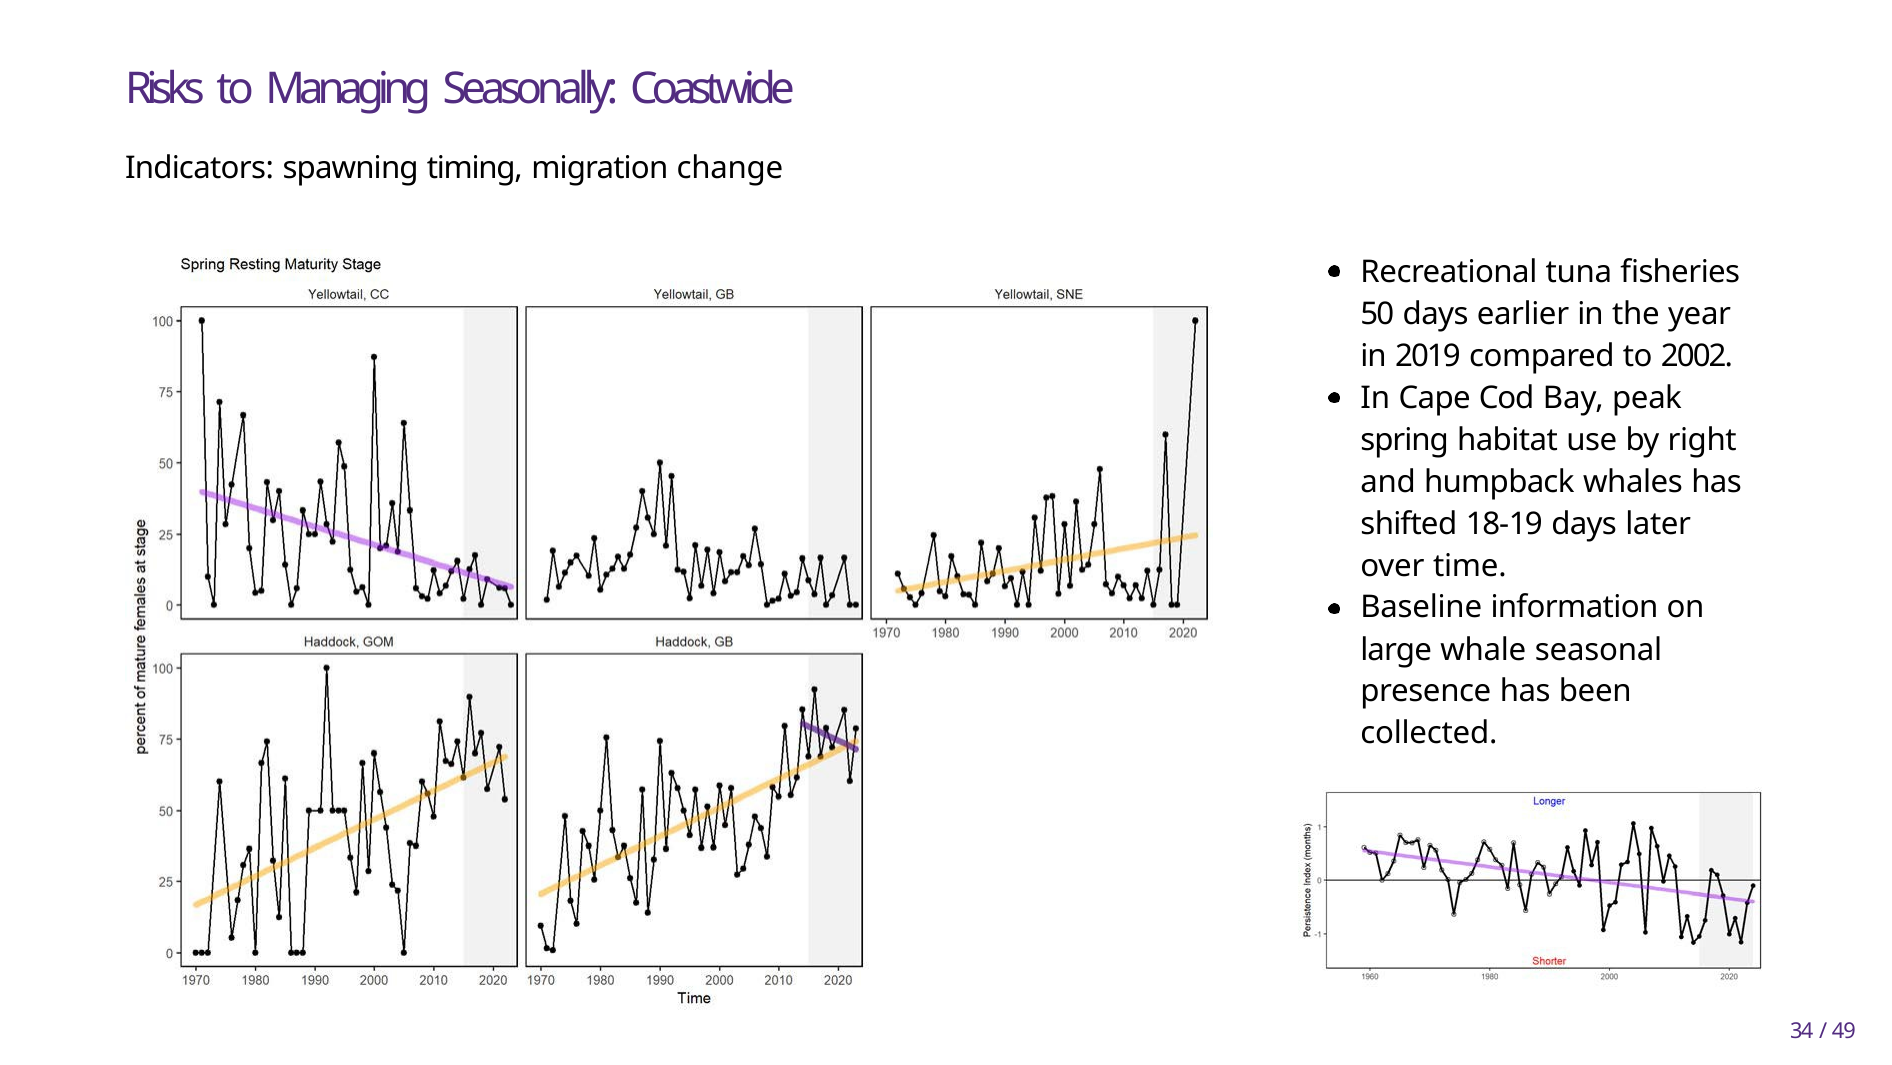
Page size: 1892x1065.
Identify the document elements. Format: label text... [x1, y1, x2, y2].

slide_number 33 / 49 [1783, 1013, 1862, 1065]
text_box Recreational tuna fisheries 50 days earlier in the year in 2019 compared to 2002. In Cape Cod Bay, peak spring habitat use by right and humpback whales has shifted 18-19 days later over time. Baseline information on large whale seasonal presence has been collected. [1358, 244, 1752, 750]
title Risks to Managing Seasonally: Coastwide [122, 56, 1448, 238]
text_box Indicators: spawning timing, migration change [122, 144, 798, 185]
picture [1327, 265, 1340, 277]
picture [124, 249, 1213, 1011]
picture [1298, 787, 1762, 988]
picture [1327, 602, 1340, 615]
picture [1327, 391, 1340, 404]
